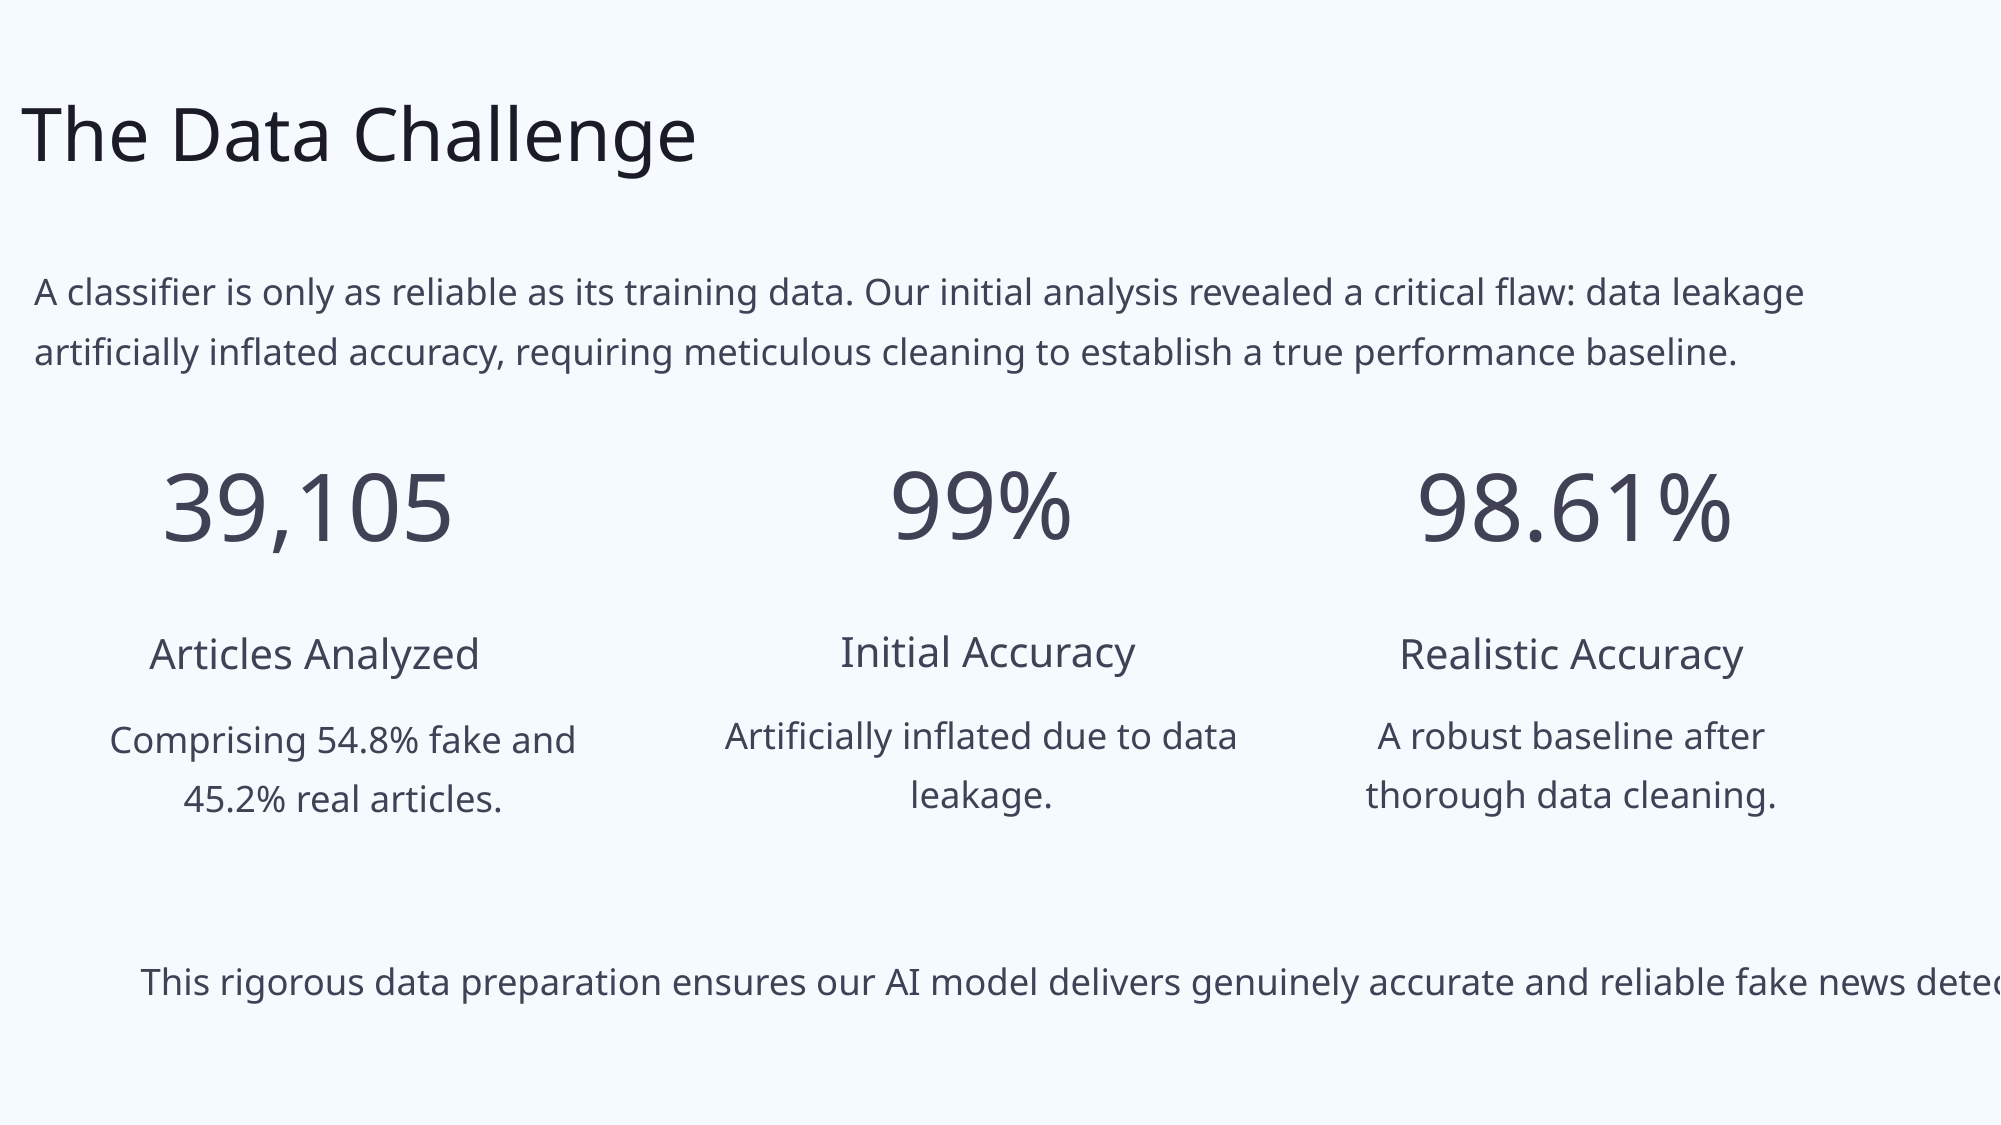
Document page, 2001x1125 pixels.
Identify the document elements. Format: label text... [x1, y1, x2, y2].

text_box 98.61% [1234, 438, 1917, 562]
text_box Initial Accuracy [755, 618, 1221, 677]
text_box 99% [641, 435, 1324, 559]
text_box A robust baseline after thorough data cleaning. [1326, 697, 1817, 798]
text_box Comprising 54.8% fake and 45.2% real articles. [82, 701, 605, 819]
text_box A classifier is only as reliable as its training data. Our initial analysis revealed a critical flaw: data leakage artificially inflated accuracy, requiring meticulous cleaning to establish a true performance baseline. [34, 253, 1917, 373]
text_box Articles Analyzed [82, 620, 548, 679]
text_box This rigorous data preparation ensures our AI model delivers genuinely accurate and reliable fake news detection. [140, 942, 2000, 1003]
text_box The Data Challenge [21, 83, 766, 177]
text_box Realistic Accuracy [1339, 620, 1805, 679]
text_box Artificially inflated due to data leakage. [695, 697, 1269, 817]
text_box 39,105 [0, 438, 651, 562]
